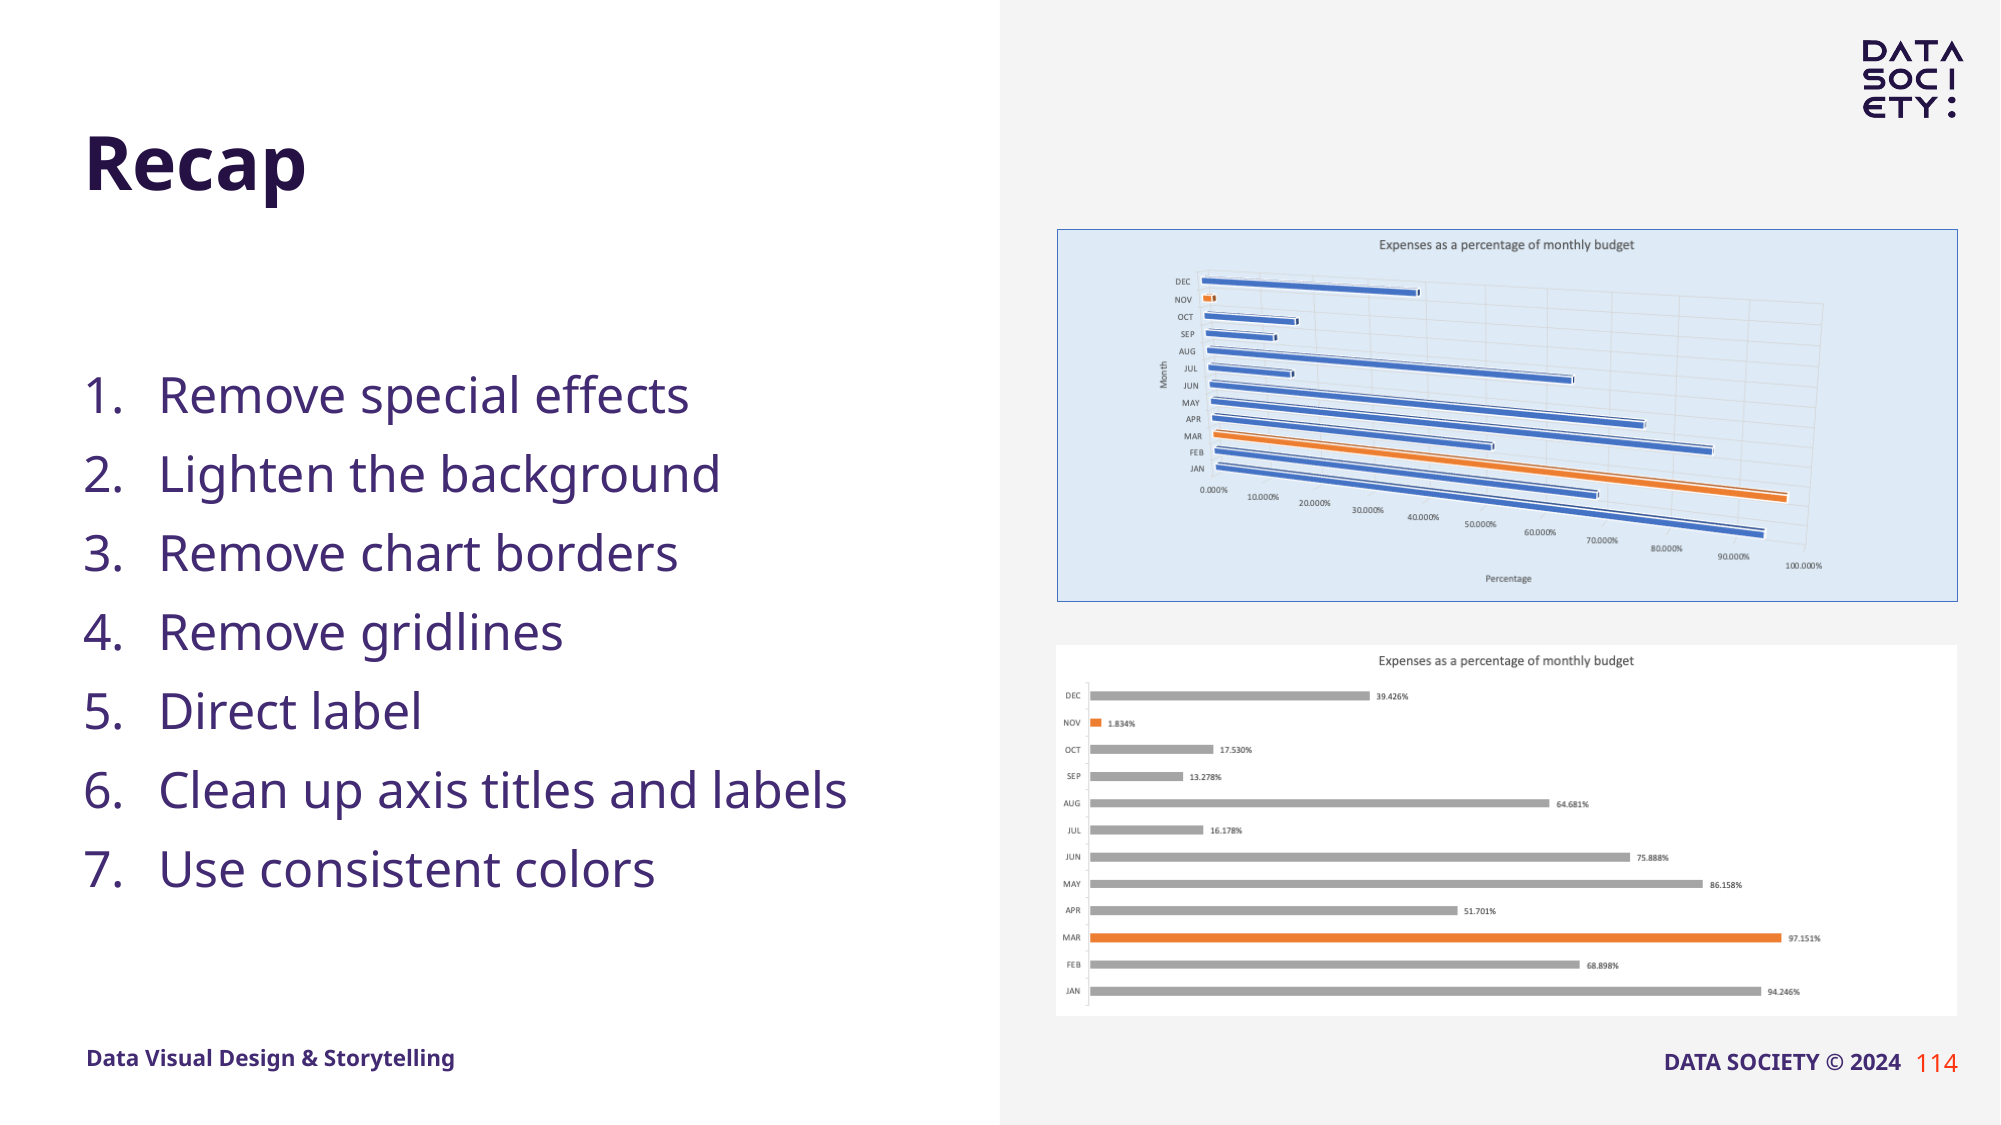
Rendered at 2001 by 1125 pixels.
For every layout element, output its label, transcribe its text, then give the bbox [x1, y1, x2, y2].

picture [1057, 229, 1958, 602]
picture [1056, 644, 1958, 1017]
list Remove special effects Lighten the background Remove chart borders Remove gridlines Direct label Clean up axis titles and labels Use consistent colors [68, 252, 943, 1000]
title Recap [68, 87, 1932, 213]
slide_number 114 [1853, 1033, 1974, 1097]
picture [1863, 40, 1964, 118]
